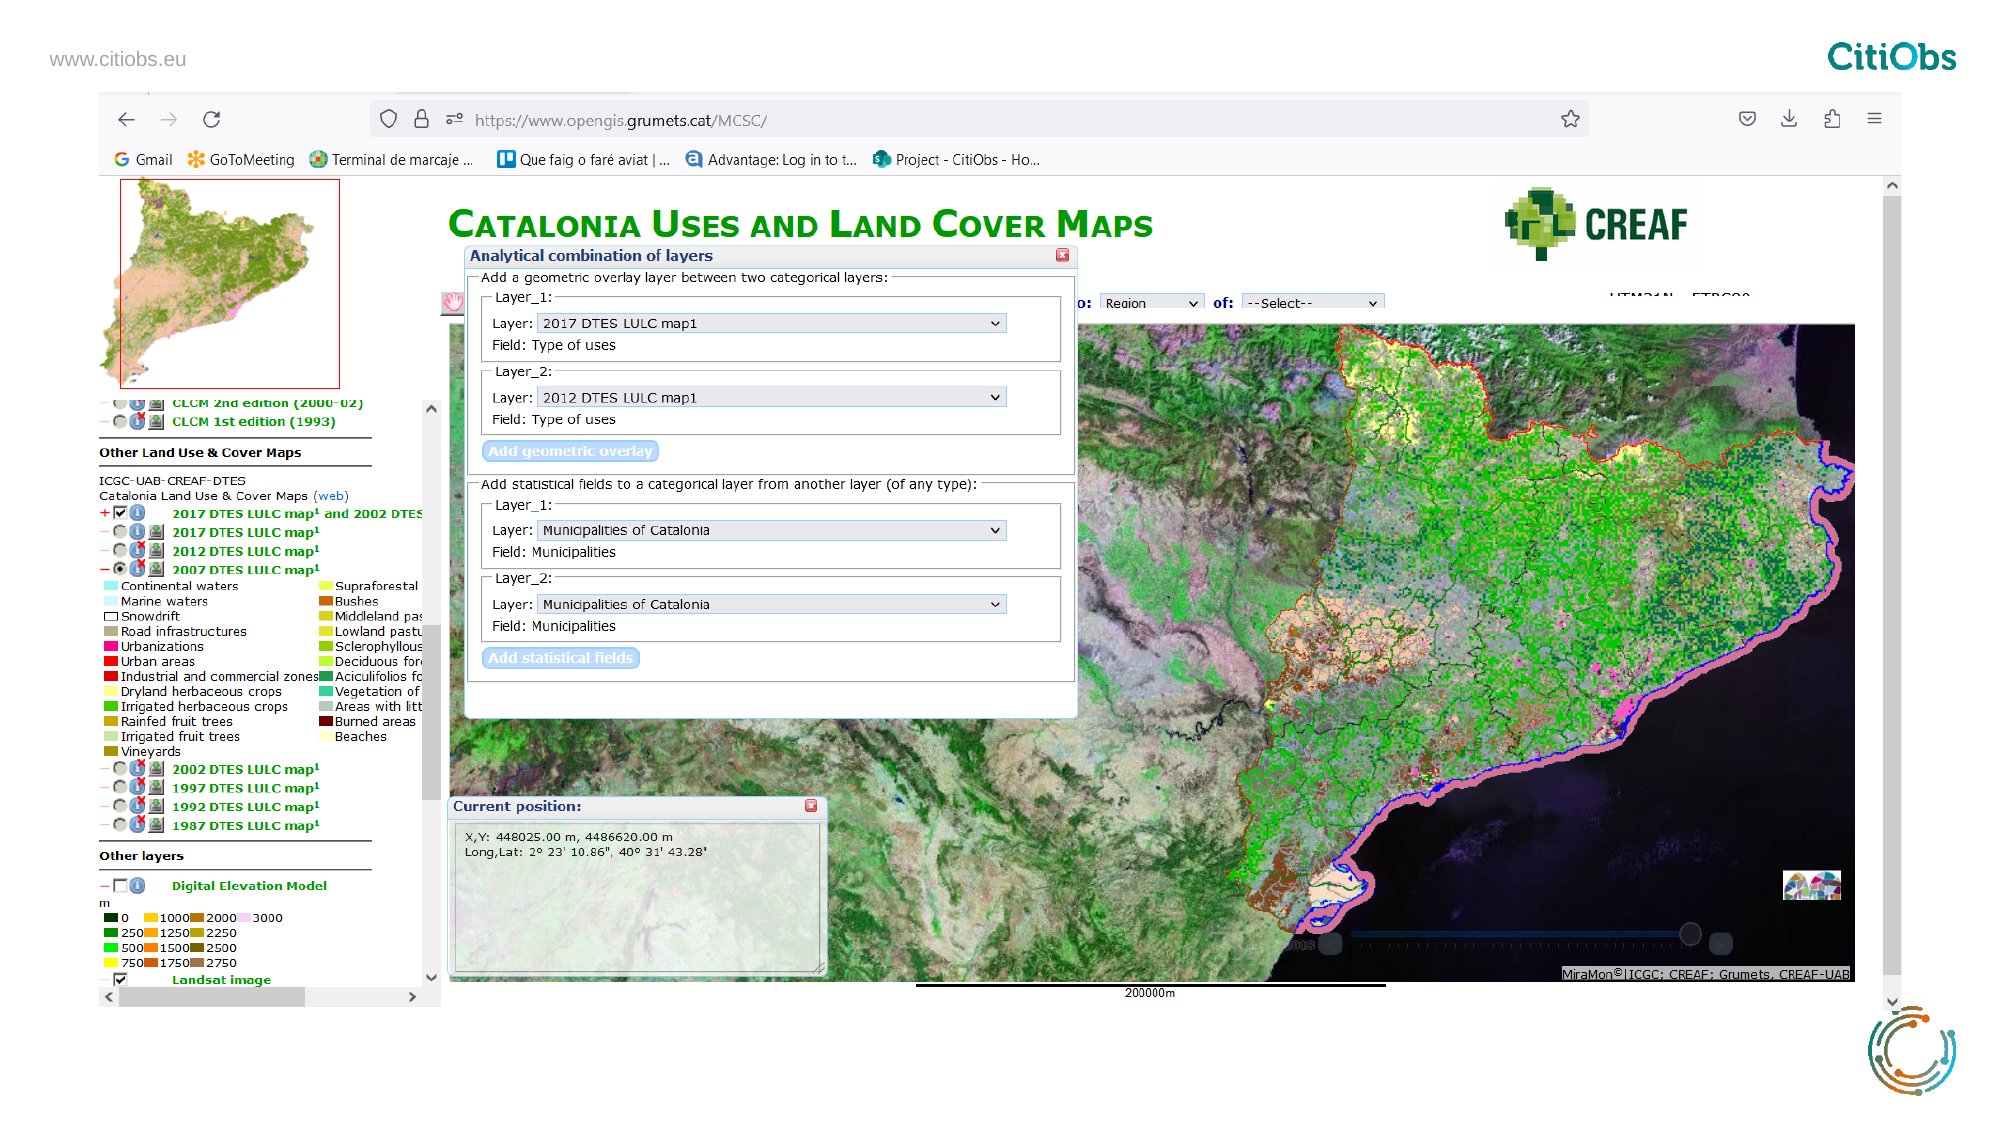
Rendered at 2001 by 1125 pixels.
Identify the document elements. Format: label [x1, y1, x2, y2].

picture [1868, 1006, 1956, 1096]
picture [1828, 42, 1956, 70]
list [98, 92, 1902, 1011]
